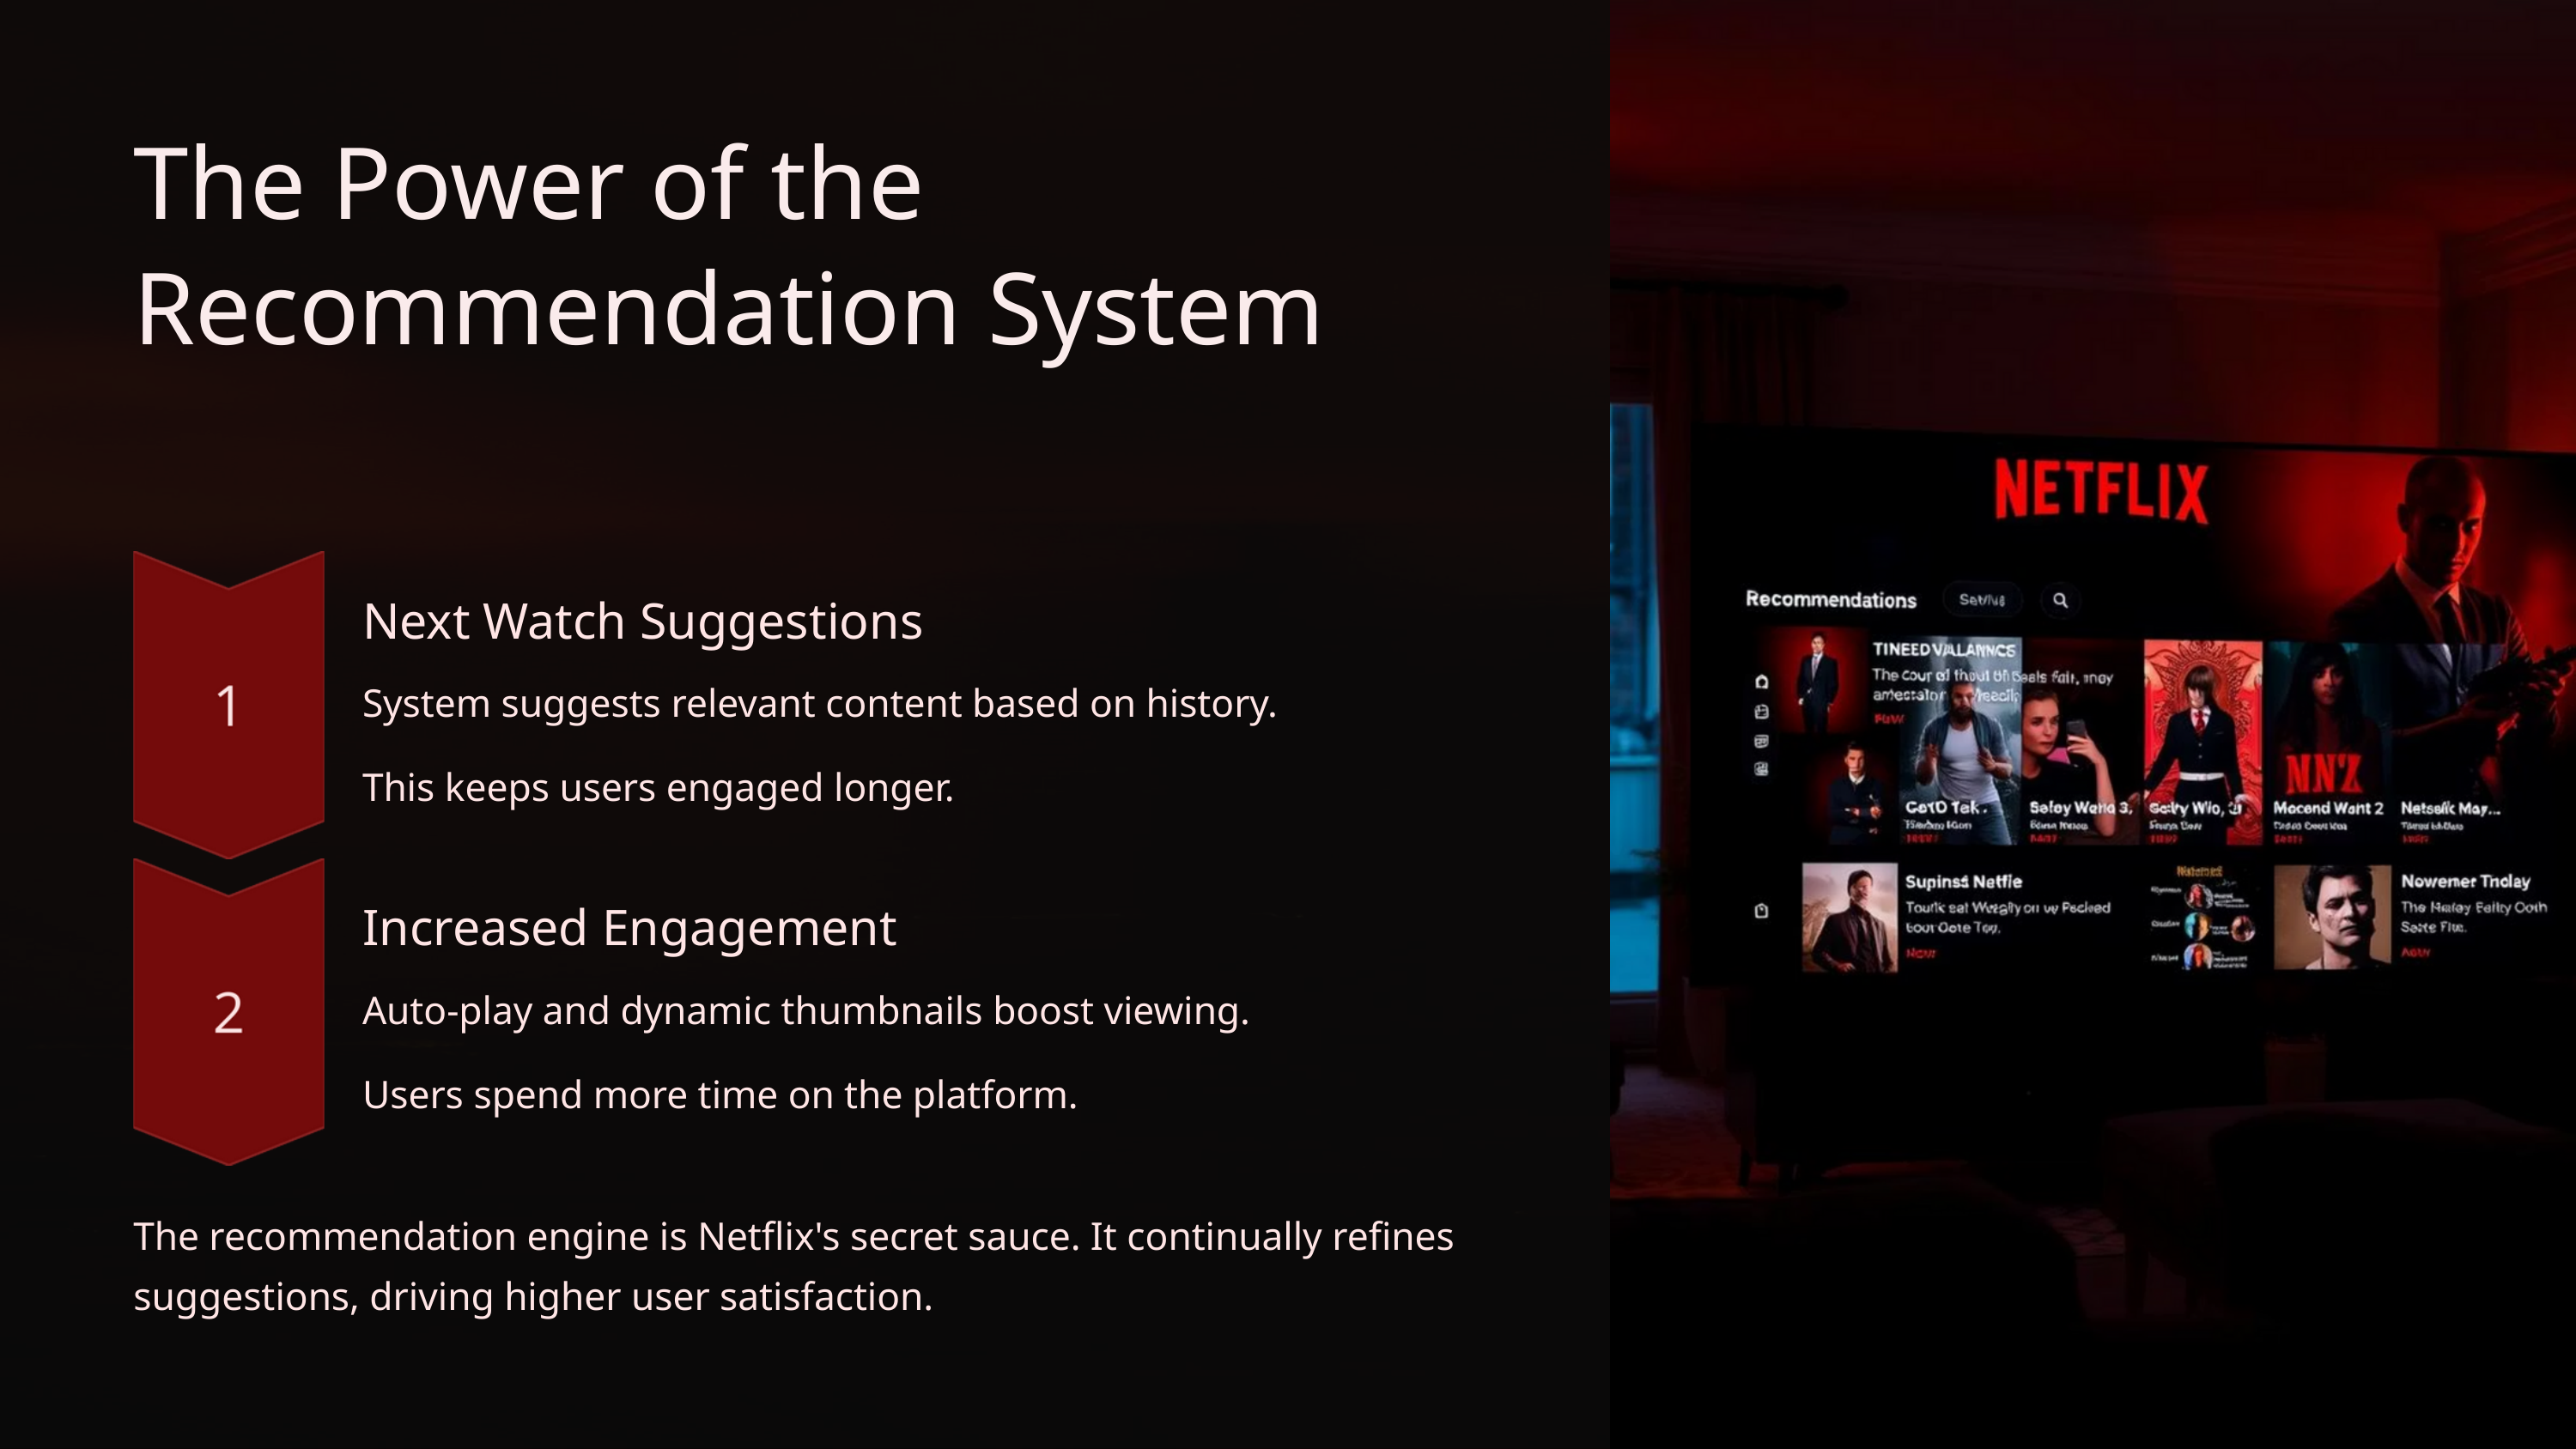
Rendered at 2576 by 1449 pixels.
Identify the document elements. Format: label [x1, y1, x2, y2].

text_box [1609, 0, 2576, 1449]
text_box [0, 0, 1607, 1449]
text_box [133, 551, 325, 858]
text_box [133, 858, 325, 1166]
